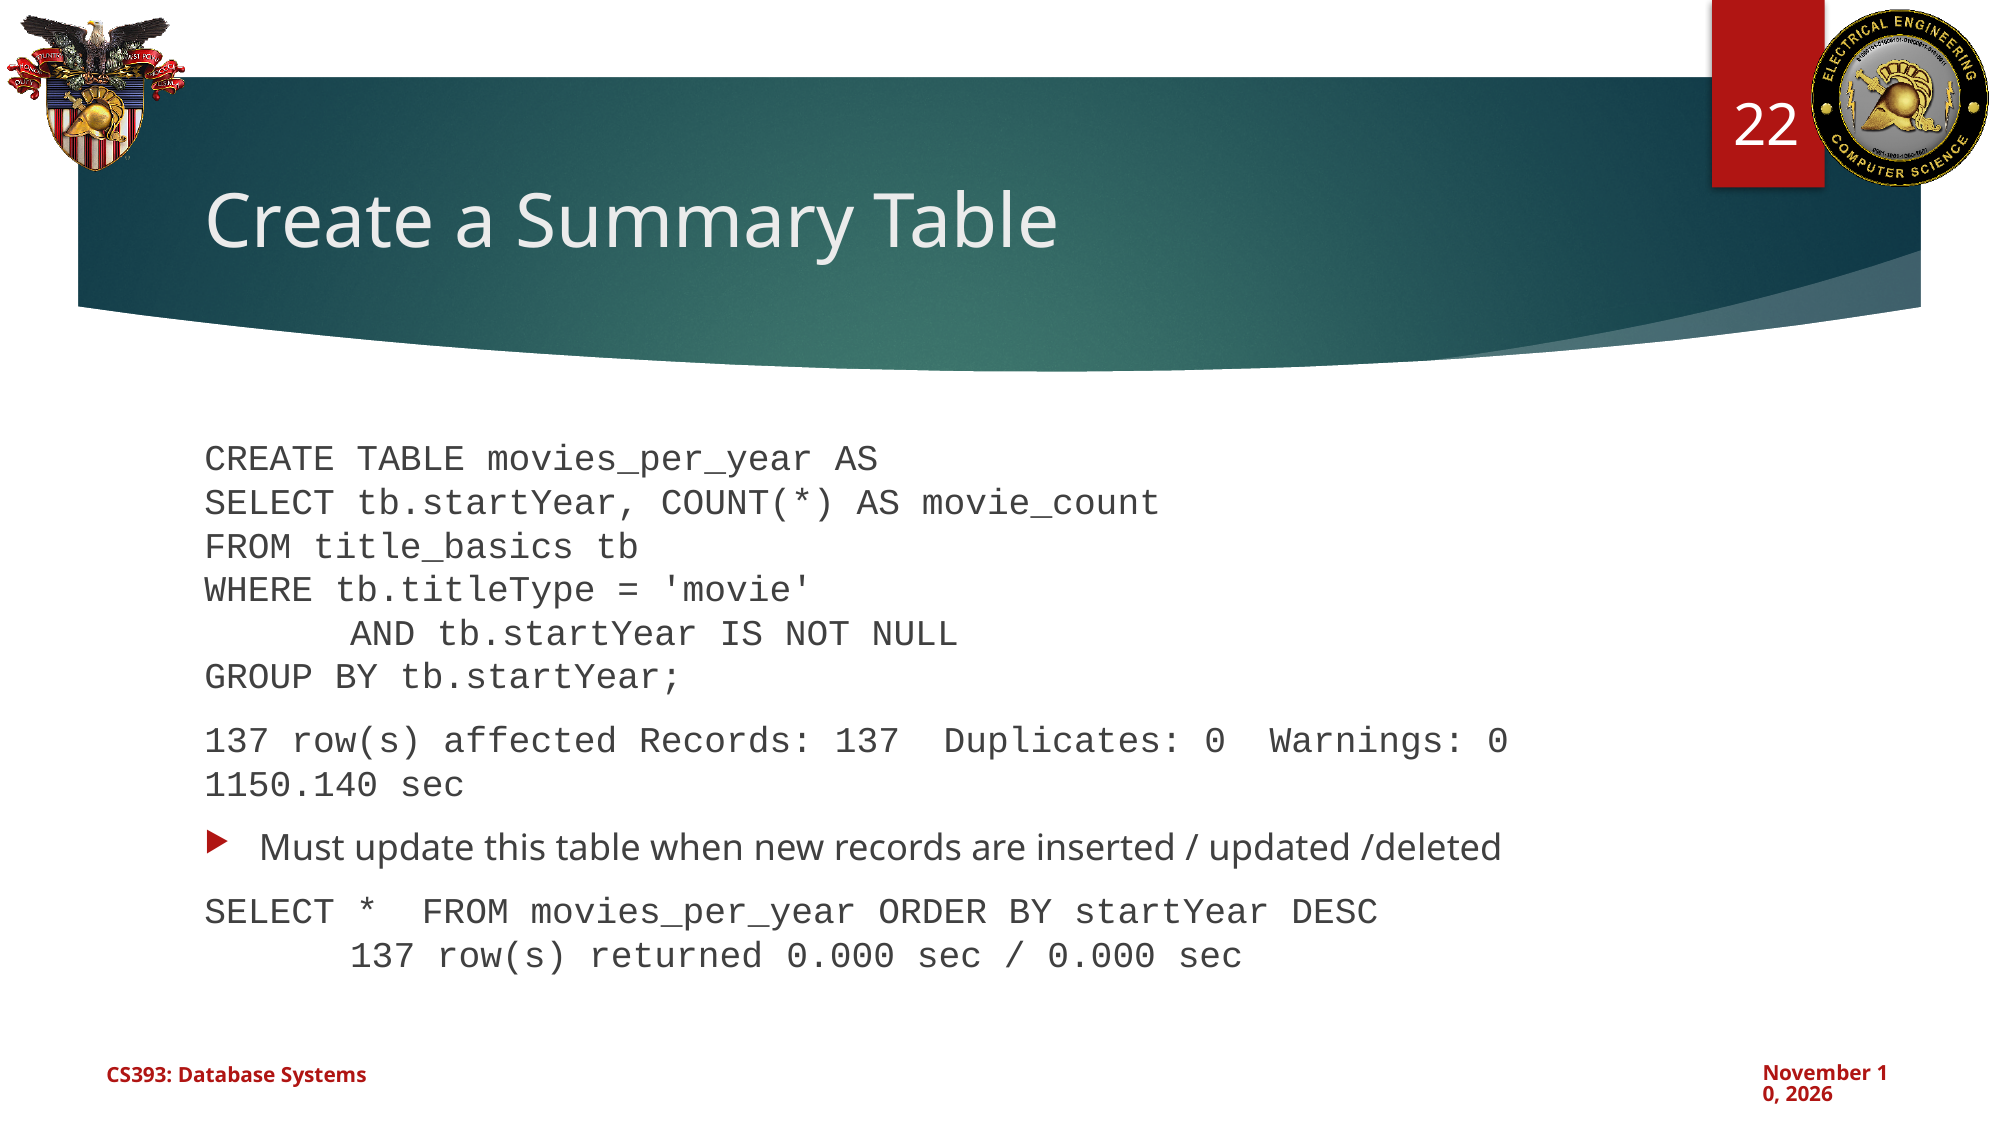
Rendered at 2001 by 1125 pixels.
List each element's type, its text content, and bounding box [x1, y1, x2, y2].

picture [1809, 7, 1990, 188]
footer CS393: Database Systems [91, 1048, 726, 1100]
list CREATE TABLE movies_per_year AS SELECT tb.startYear, COUNT(*) AS movie_count FROM title_basics tb WHERE tb.titleType = 'movie' AND tb.startYear IS NOT NULL GROUP BY tb.startYear; 137 row(s) affected Records: 137 Duplicates: 0 Warnings: 0 1150.140 sec Must update this table when new records are inserted / updated /deleted SELECT * FROM movies_per_year ORDER BY startYear DESC 137 row(s) returned 0.000 sec / 0.000 sec [189, 427, 1638, 988]
picture [7, 3, 185, 184]
slide_number 22 [1698, 48, 1836, 175]
title Create a Summary Table [189, 159, 1638, 276]
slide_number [1747, 1048, 1910, 1099]
